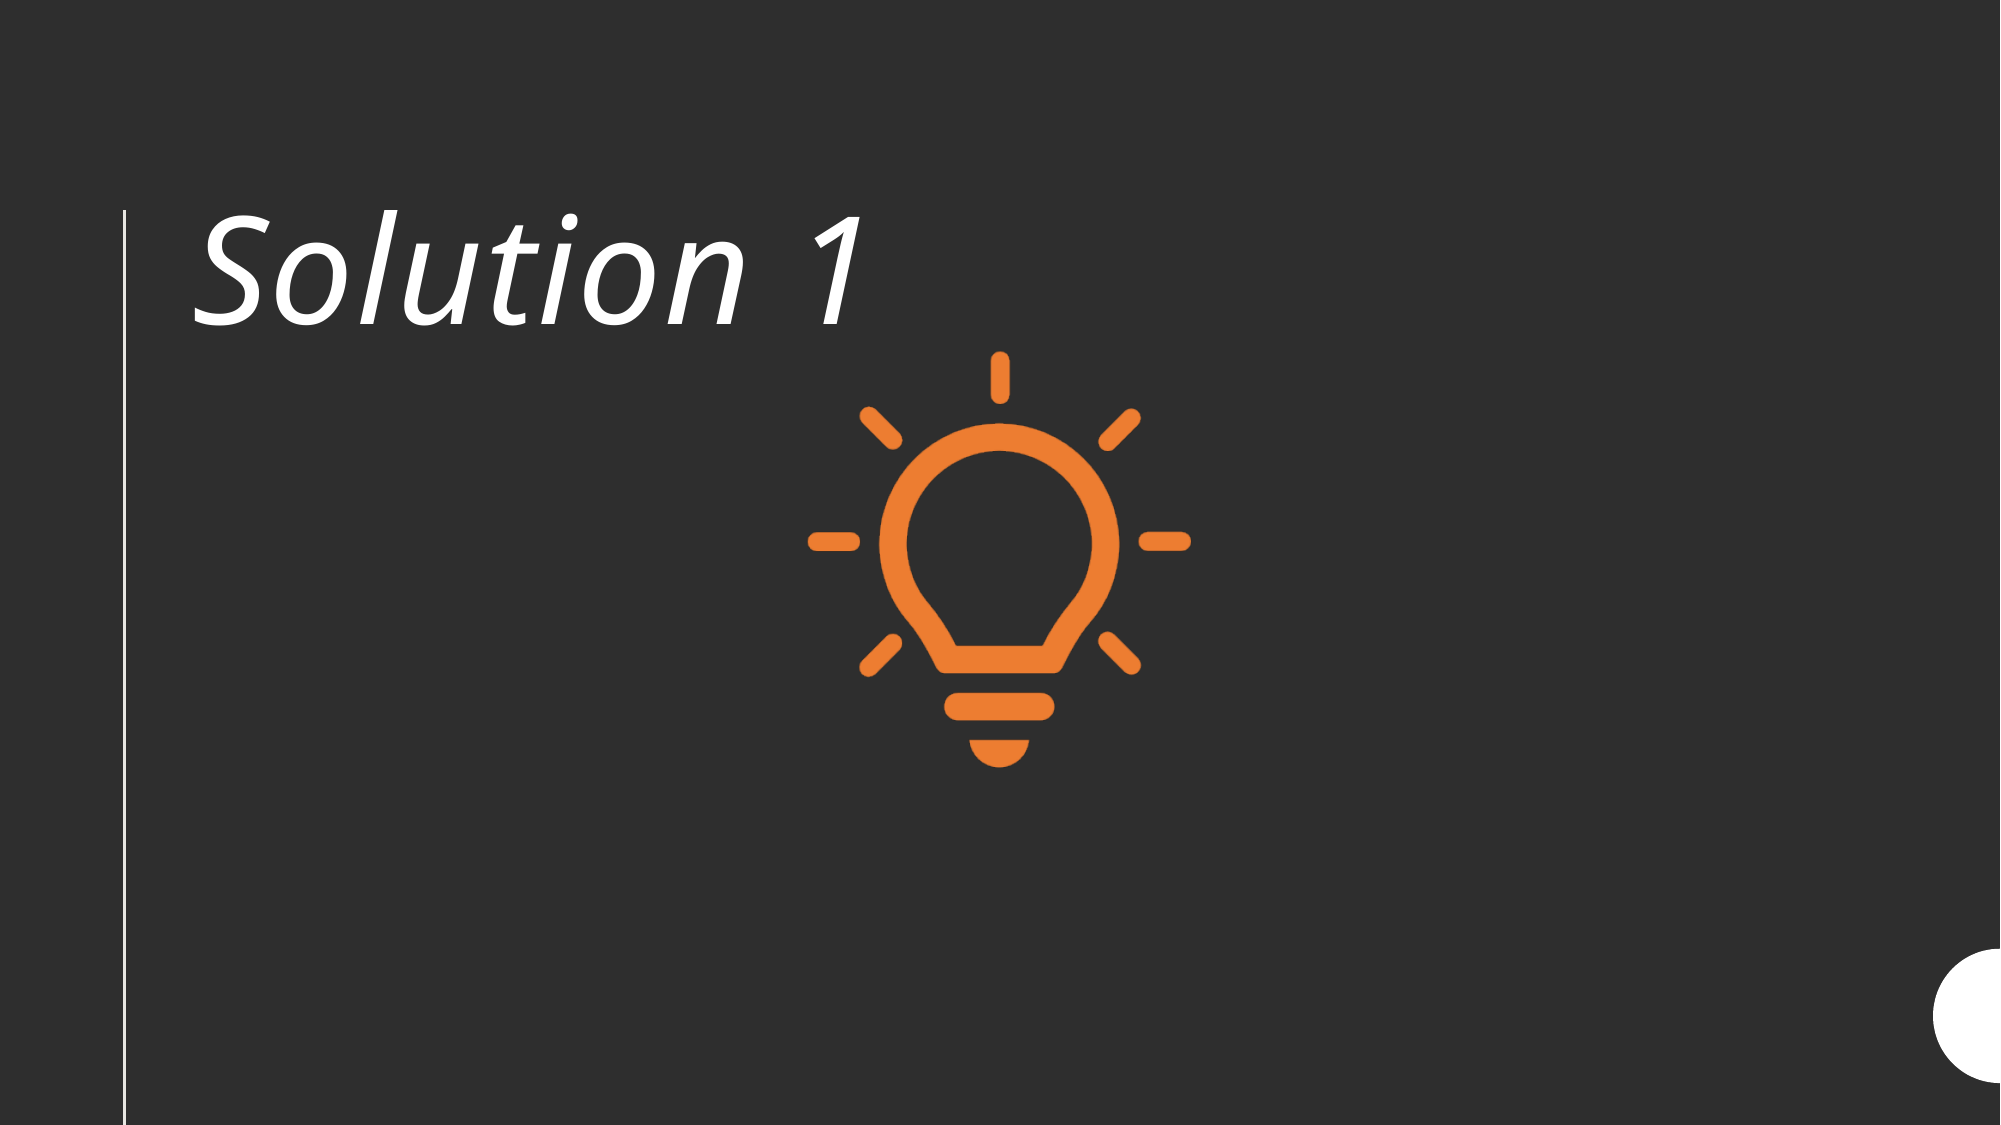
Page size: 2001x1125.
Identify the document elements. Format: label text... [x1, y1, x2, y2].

title Solution 1 [176, 187, 1280, 800]
picture [768, 332, 1231, 795]
